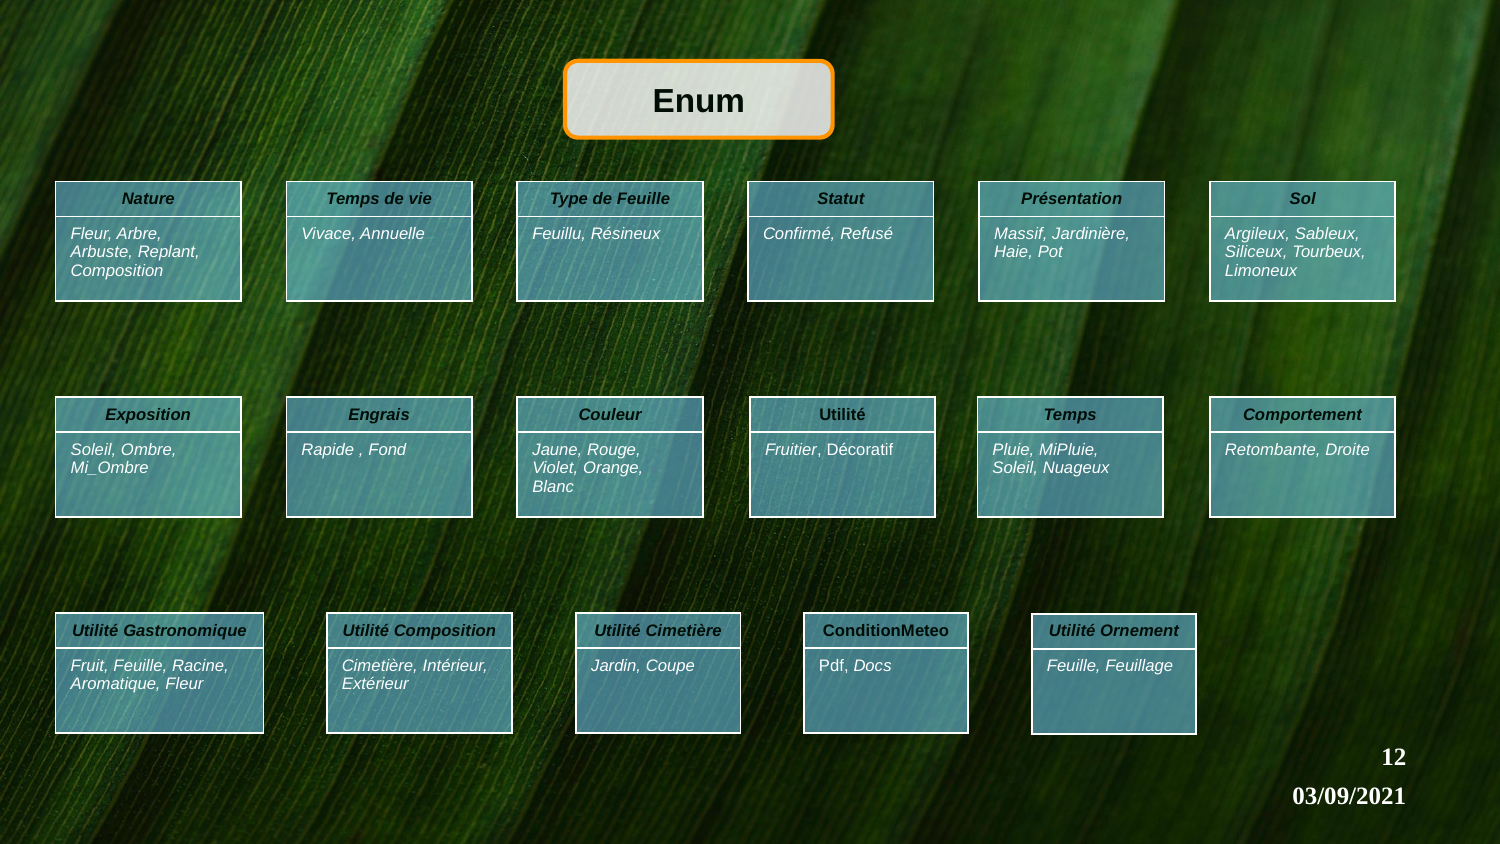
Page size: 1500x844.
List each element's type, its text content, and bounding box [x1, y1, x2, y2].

table_cell Vivace, Annuelle [287, 217, 471, 300]
table_header Temps de vie [287, 182, 471, 216]
table_header Couleur [518, 398, 702, 431]
table_cell Feuillu, Résineux [518, 217, 702, 300]
table_cell Confirmé, Refusé [749, 217, 933, 300]
table_cell Fleur, Arbre, Arbuste, Replant, Composition [56, 217, 240, 300]
table_cell Pdf, Docs [805, 649, 967, 732]
table_cell Rapide , Fond [287, 433, 471, 516]
table_cell Jaune, Rouge, Violet, Orange, Blanc [518, 433, 702, 516]
table_cell Feuille, Feuillage [1033, 650, 1195, 733]
picture [0, 0, 1500, 844]
table_header Utilité Ornement [1033, 615, 1195, 648]
table_header Utilité Cimetière [577, 614, 740, 647]
table_header Utilité [751, 398, 934, 431]
table_header Comportement [1211, 398, 1394, 431]
text_box 12 [1366, 733, 1424, 771]
table_header Nature [56, 182, 240, 216]
table_header Sol [1211, 182, 1394, 216]
table_header Exposition [56, 398, 240, 431]
table_header ConditionMeteo [805, 614, 967, 647]
table_cell Cimetière, Intérieur, Extérieur [328, 649, 511, 732]
table_header Statut [749, 182, 933, 216]
table_cell Fruitier, Décoratif [751, 433, 934, 516]
text_box Enum [562, 58, 835, 140]
table_cell Retombante, Droite [1211, 433, 1394, 516]
table_header Type de Feuille [518, 182, 702, 216]
table_cell Fruit, Feuille, Racine, Aromatique, Fleur [56, 649, 263, 732]
table_header Présentation [980, 182, 1164, 216]
table_cell Argileux, Sableux, Siliceux, Tourbeux, Limoneux [1211, 217, 1394, 300]
table_header Temps [978, 398, 1162, 431]
table_cell Jardin, Coupe [577, 649, 740, 732]
text_box 03/09/2021 [1277, 771, 1467, 817]
table_header Engrais [287, 398, 471, 431]
table_cell Pluie, MiPluie, Soleil, Nuageux [978, 433, 1162, 516]
table_header Utilité Gastronomique [56, 614, 263, 647]
table_cell Massif, Jardinière, Haie, Pot [980, 217, 1164, 300]
table_cell Soleil, Ombre, Mi_Ombre [56, 433, 240, 516]
table_header Utilité Composition [328, 614, 511, 647]
